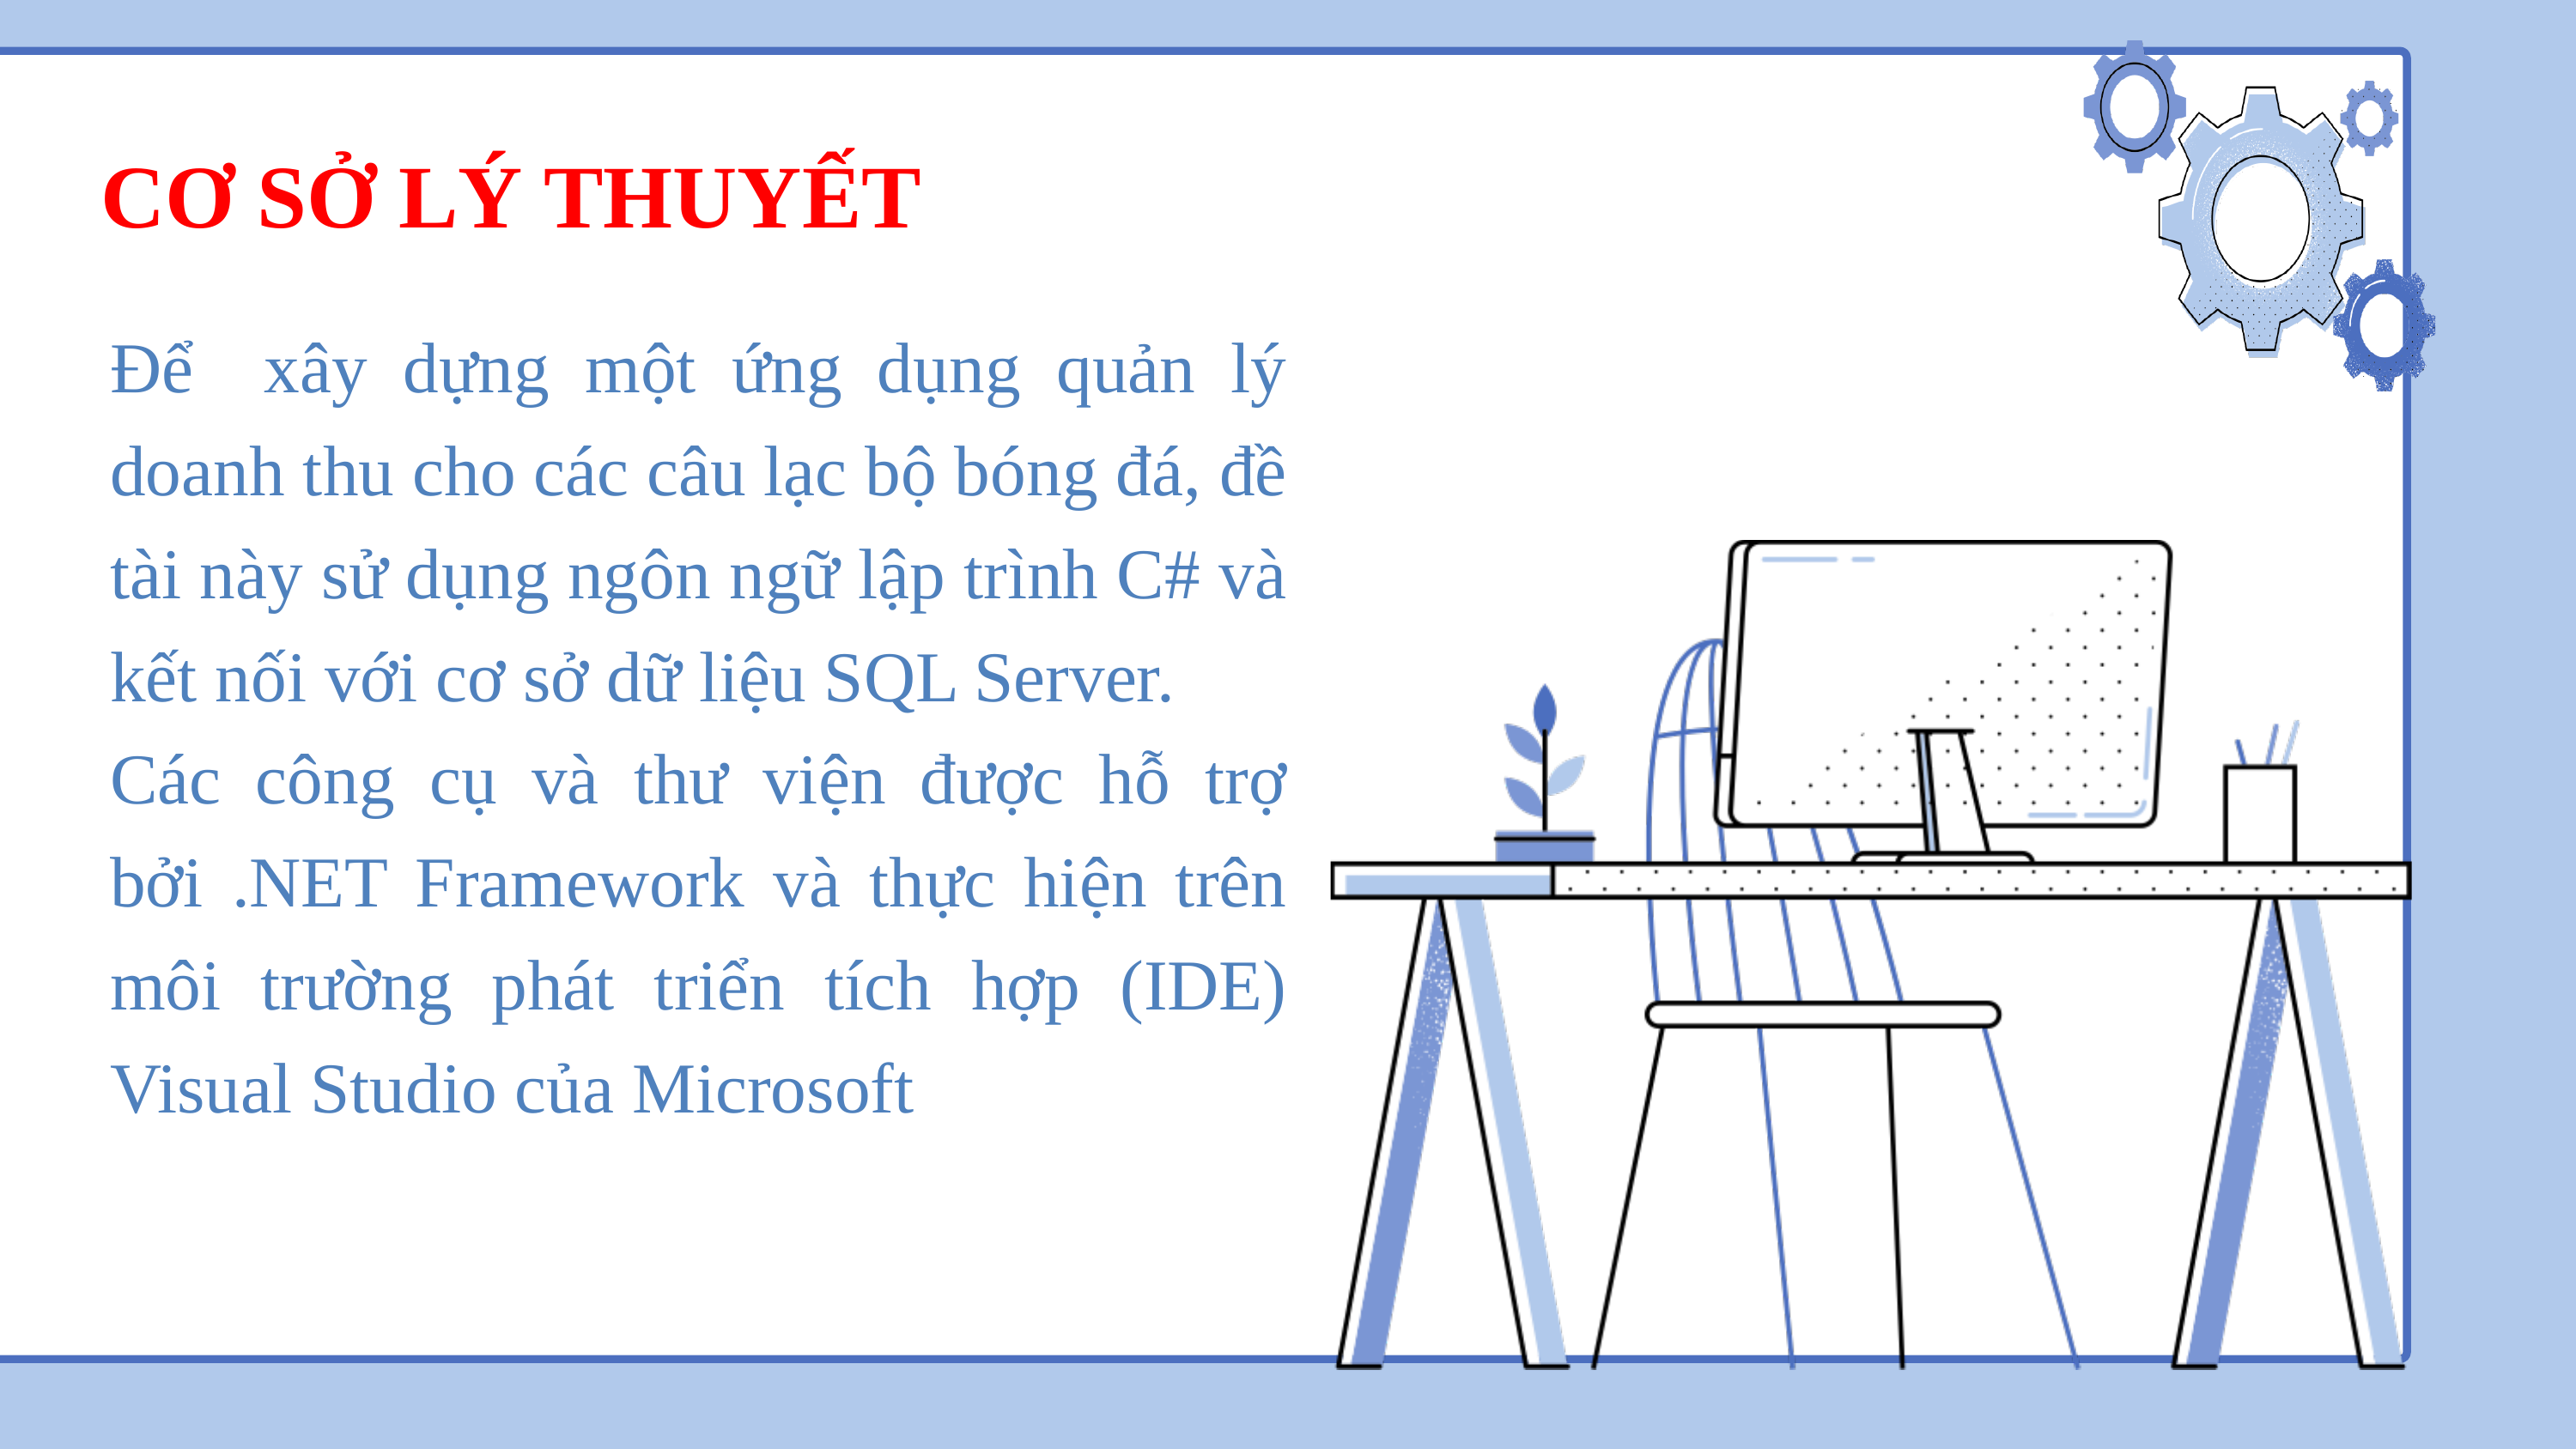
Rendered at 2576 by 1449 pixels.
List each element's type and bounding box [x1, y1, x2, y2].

text_box [1330, 540, 2412, 1370]
text_box [2411, 40, 2436, 391]
text_box [0, 30, 2408, 1360]
